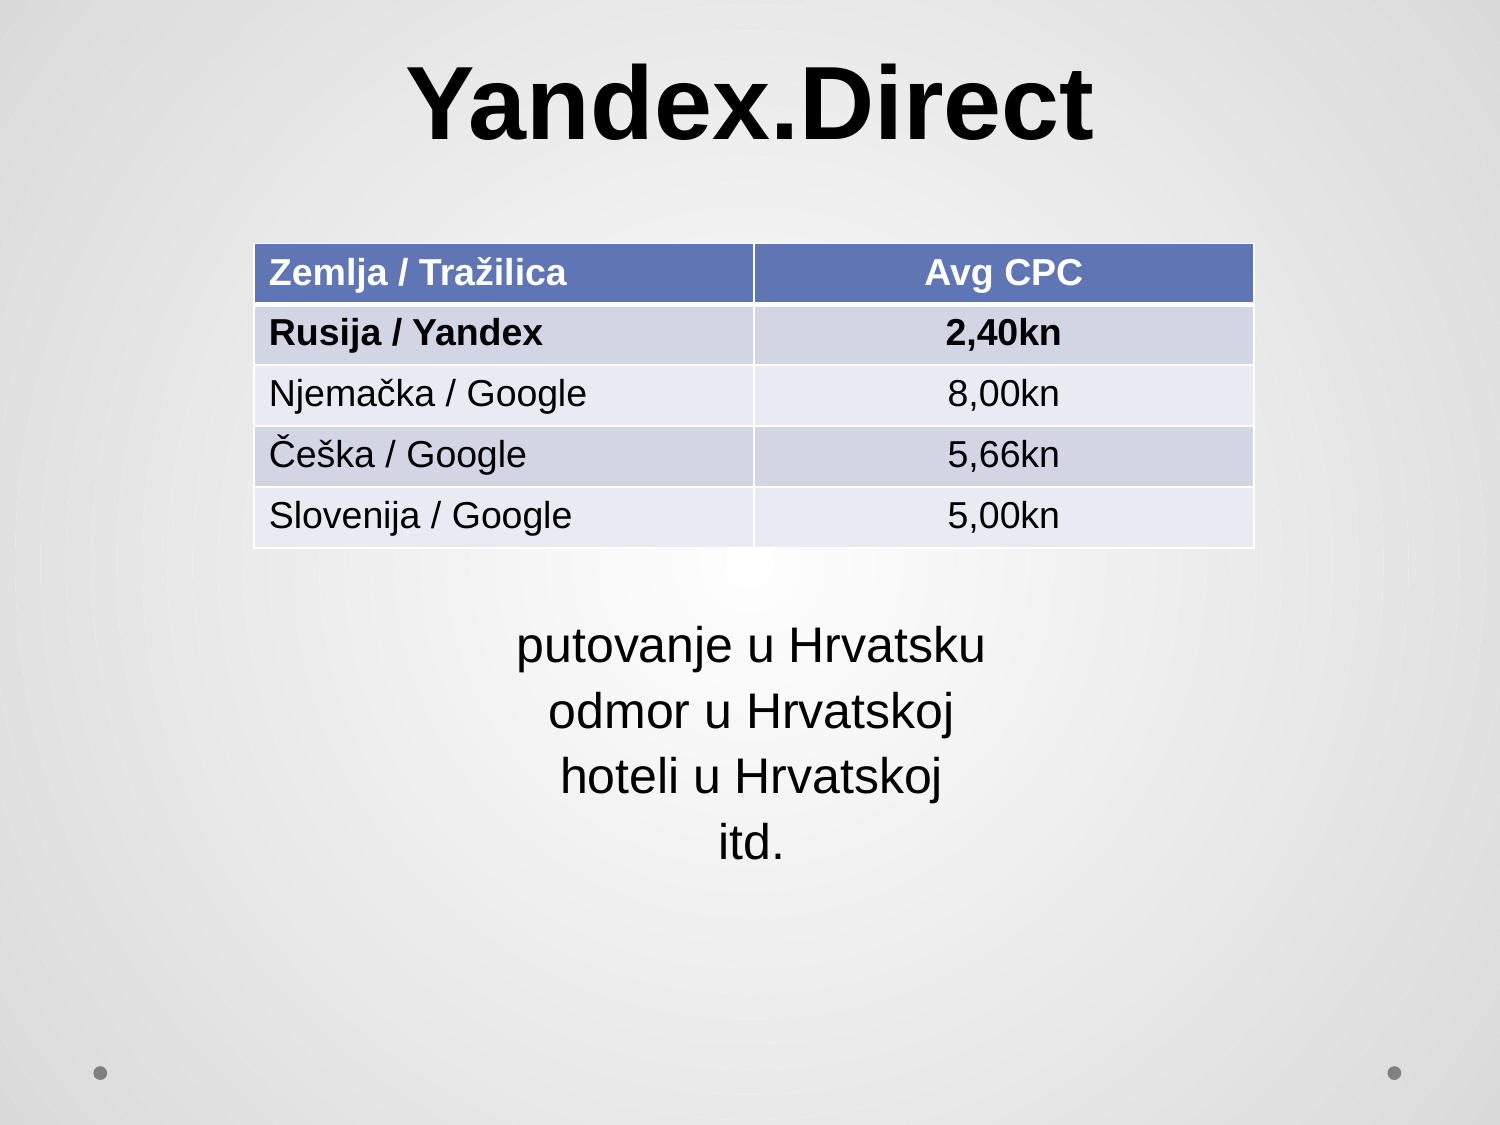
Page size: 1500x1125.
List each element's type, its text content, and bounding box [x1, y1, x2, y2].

table_cell 5,00kn [755, 488, 1253, 547]
title Yandex.Direct [75, 30, 1425, 168]
table_cell Slovenija / Google [255, 488, 753, 547]
table_cell Rusija / Yandex [255, 307, 753, 364]
table_cell 8,00kn [755, 366, 1253, 425]
table_cell Češka / Google [255, 427, 753, 486]
table_header Zemlja / Tražilica [255, 244, 753, 302]
list putovanje u Hrvatsku odmor u Hrvatskoj hoteli u Hrvatskoj itd. [76, 609, 1427, 906]
table_cell 2,40kn [755, 307, 1253, 364]
table_cell 5,66kn [755, 427, 1253, 486]
table_header Avg CPC [755, 244, 1253, 302]
table_cell Njemačka / Google [255, 366, 753, 425]
